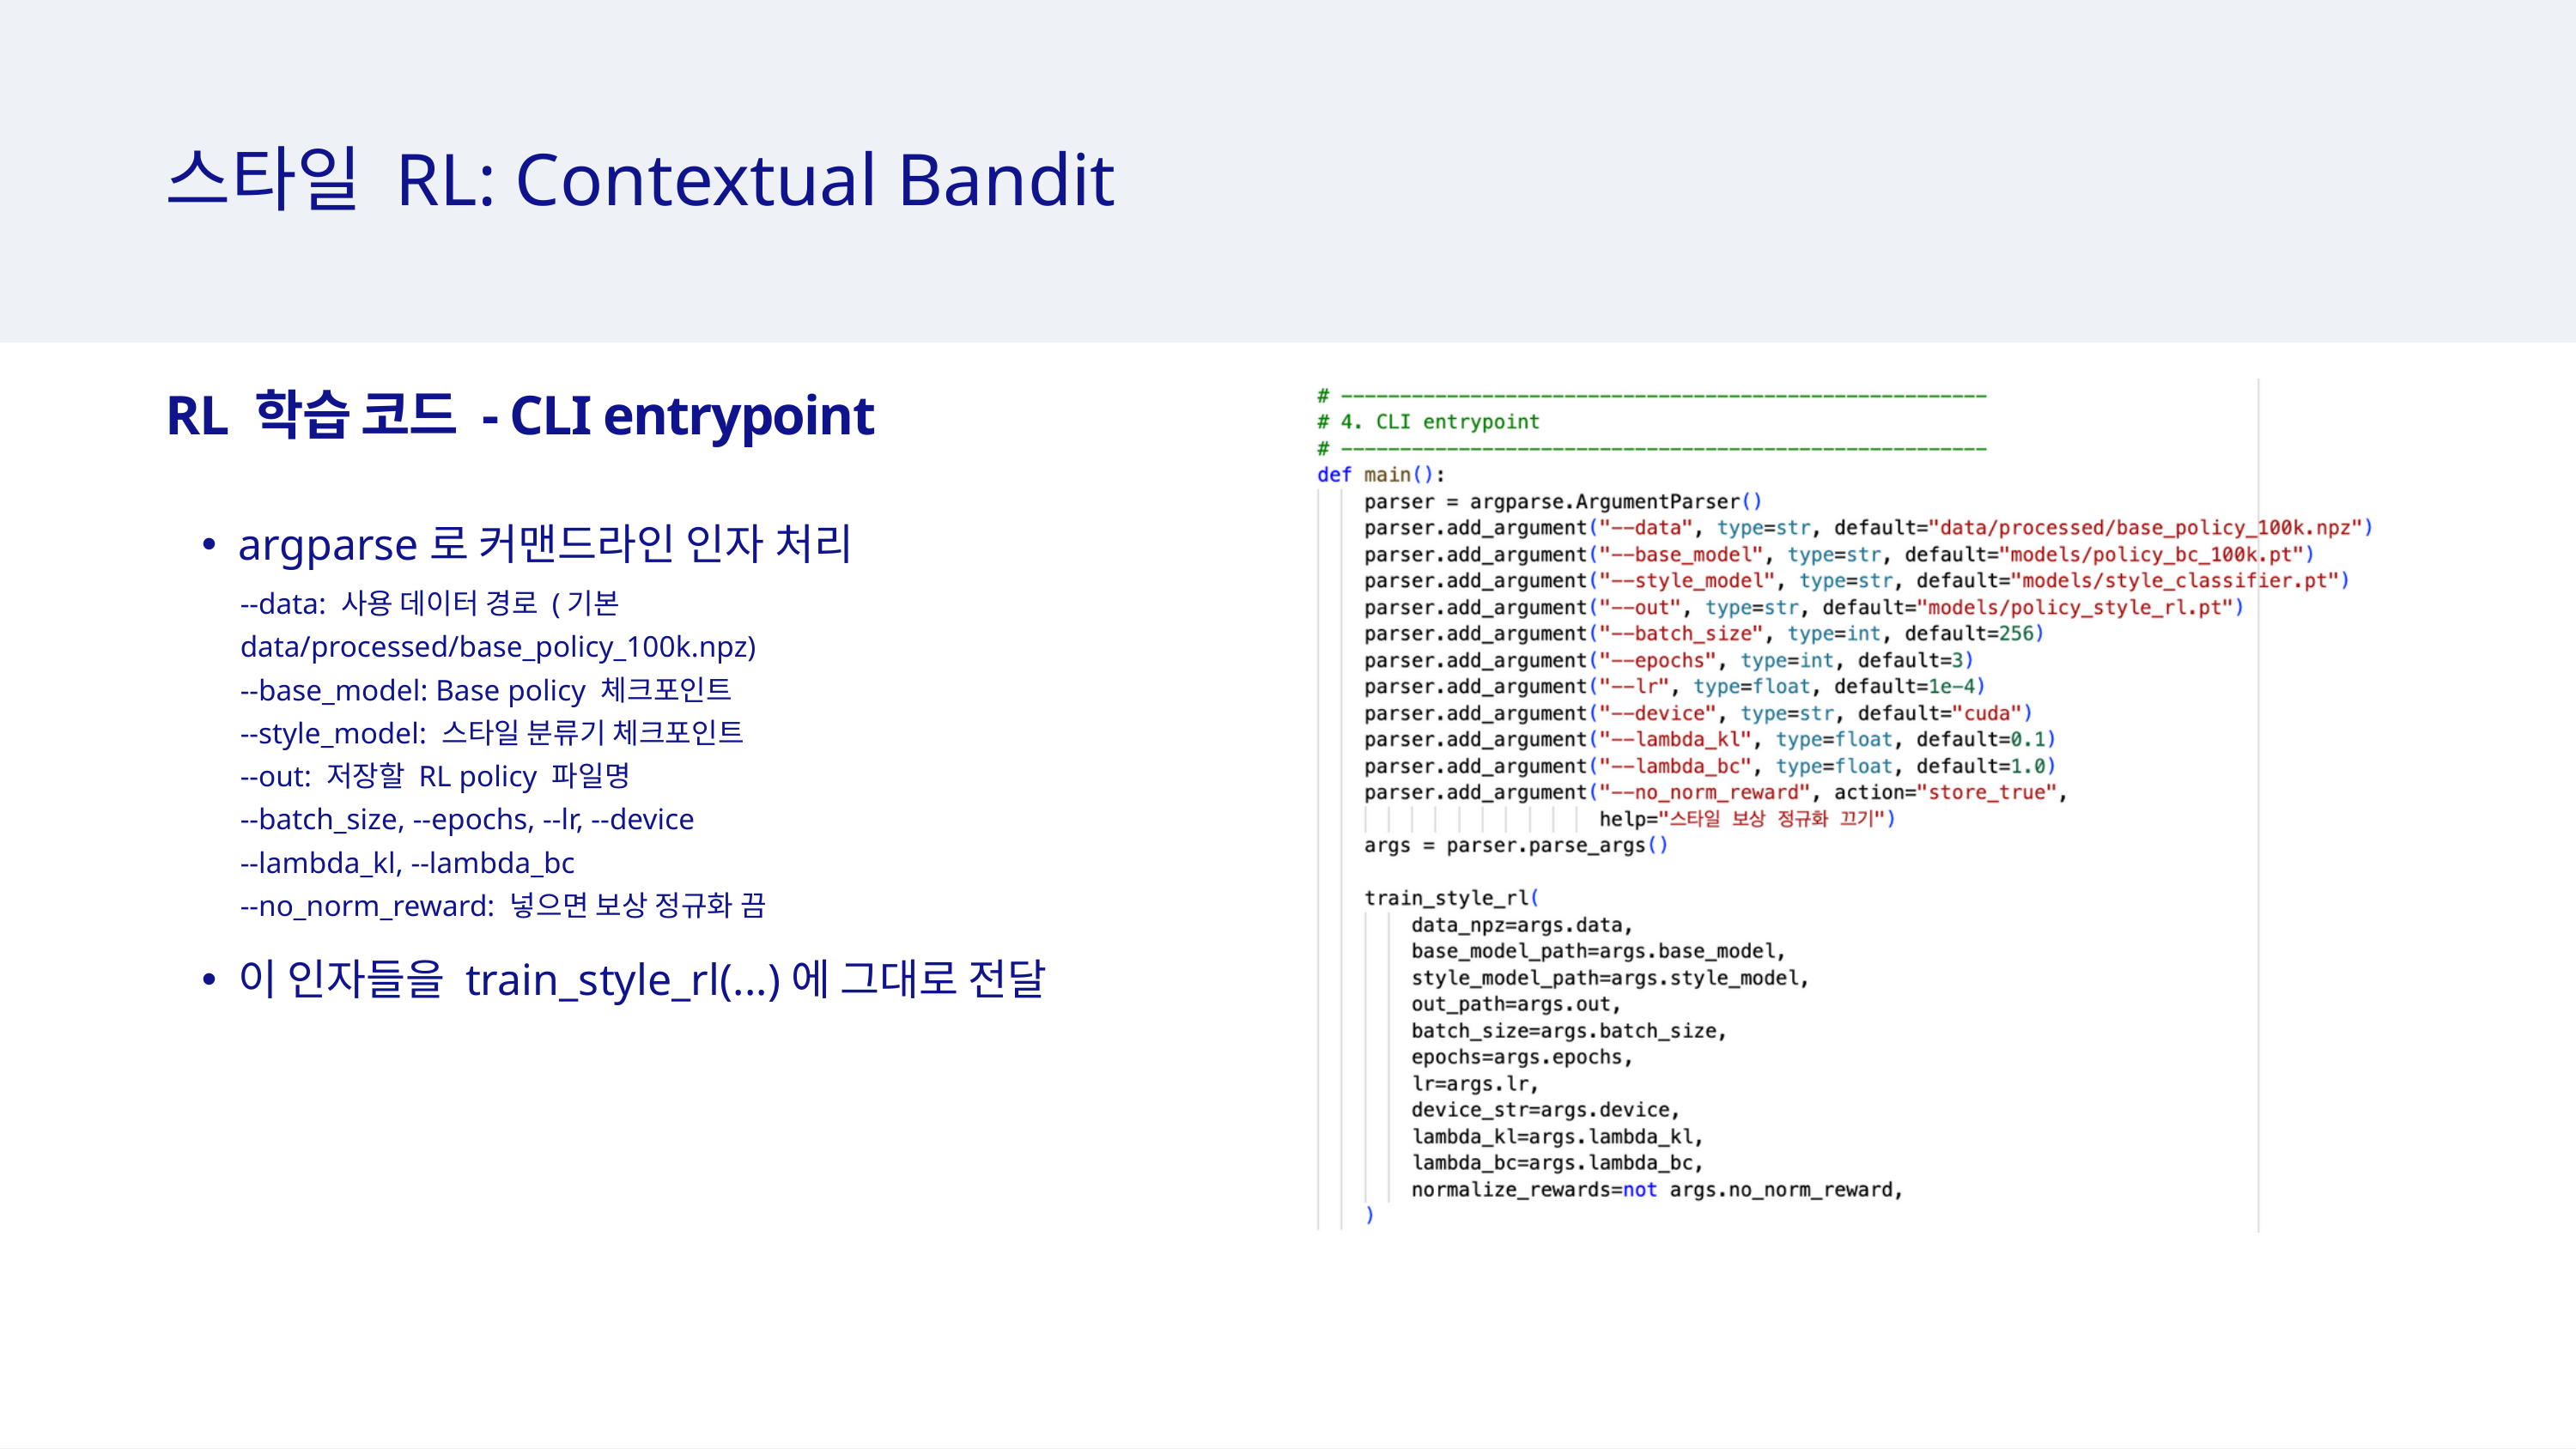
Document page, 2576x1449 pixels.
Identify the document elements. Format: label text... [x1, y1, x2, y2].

text_box 스타일 RL: Contextual Bandit [165, 129, 1864, 311]
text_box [0, 343, 2576, 1449]
